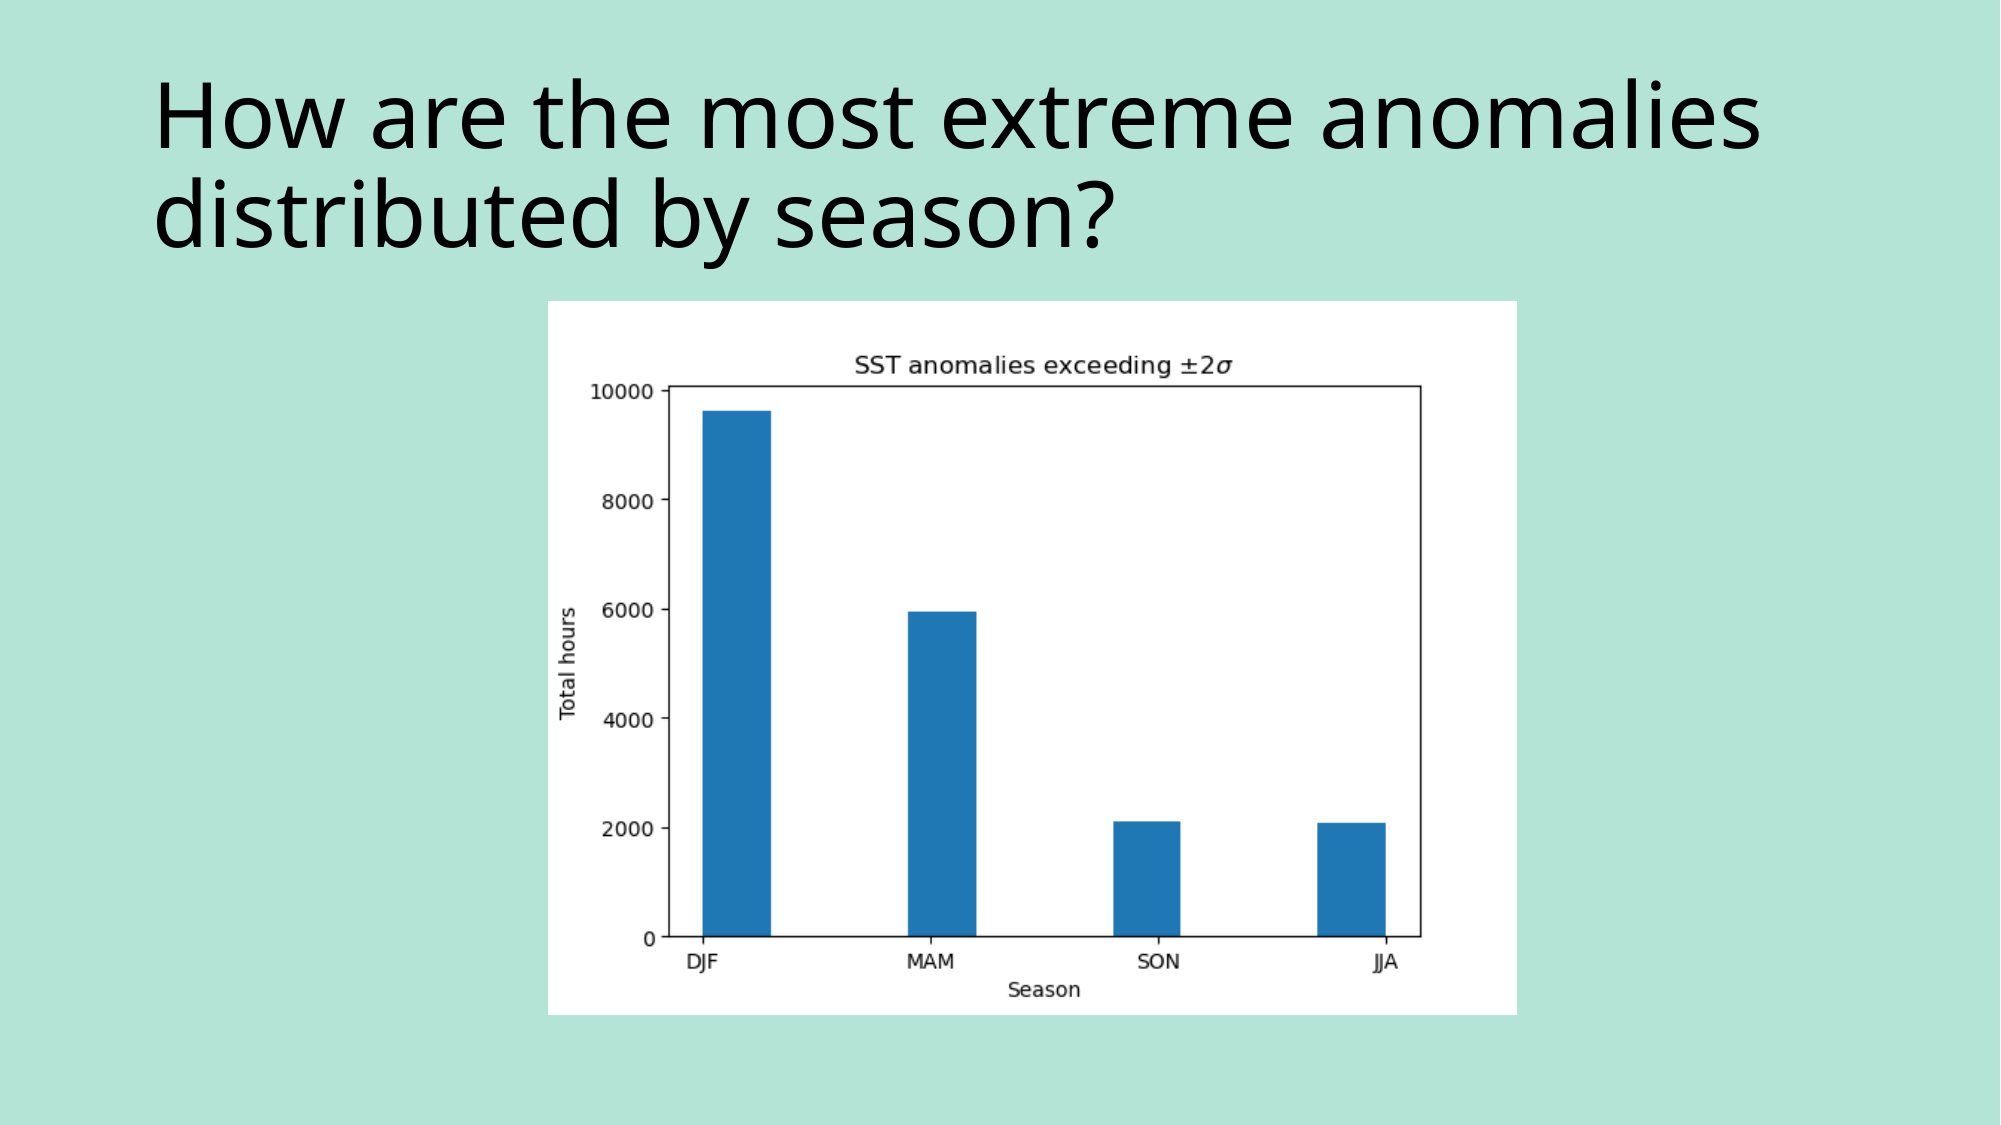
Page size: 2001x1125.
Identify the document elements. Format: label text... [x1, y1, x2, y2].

title How are the most extreme anomalies distributed by season? [137, 59, 1863, 278]
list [548, 301, 1517, 1015]
